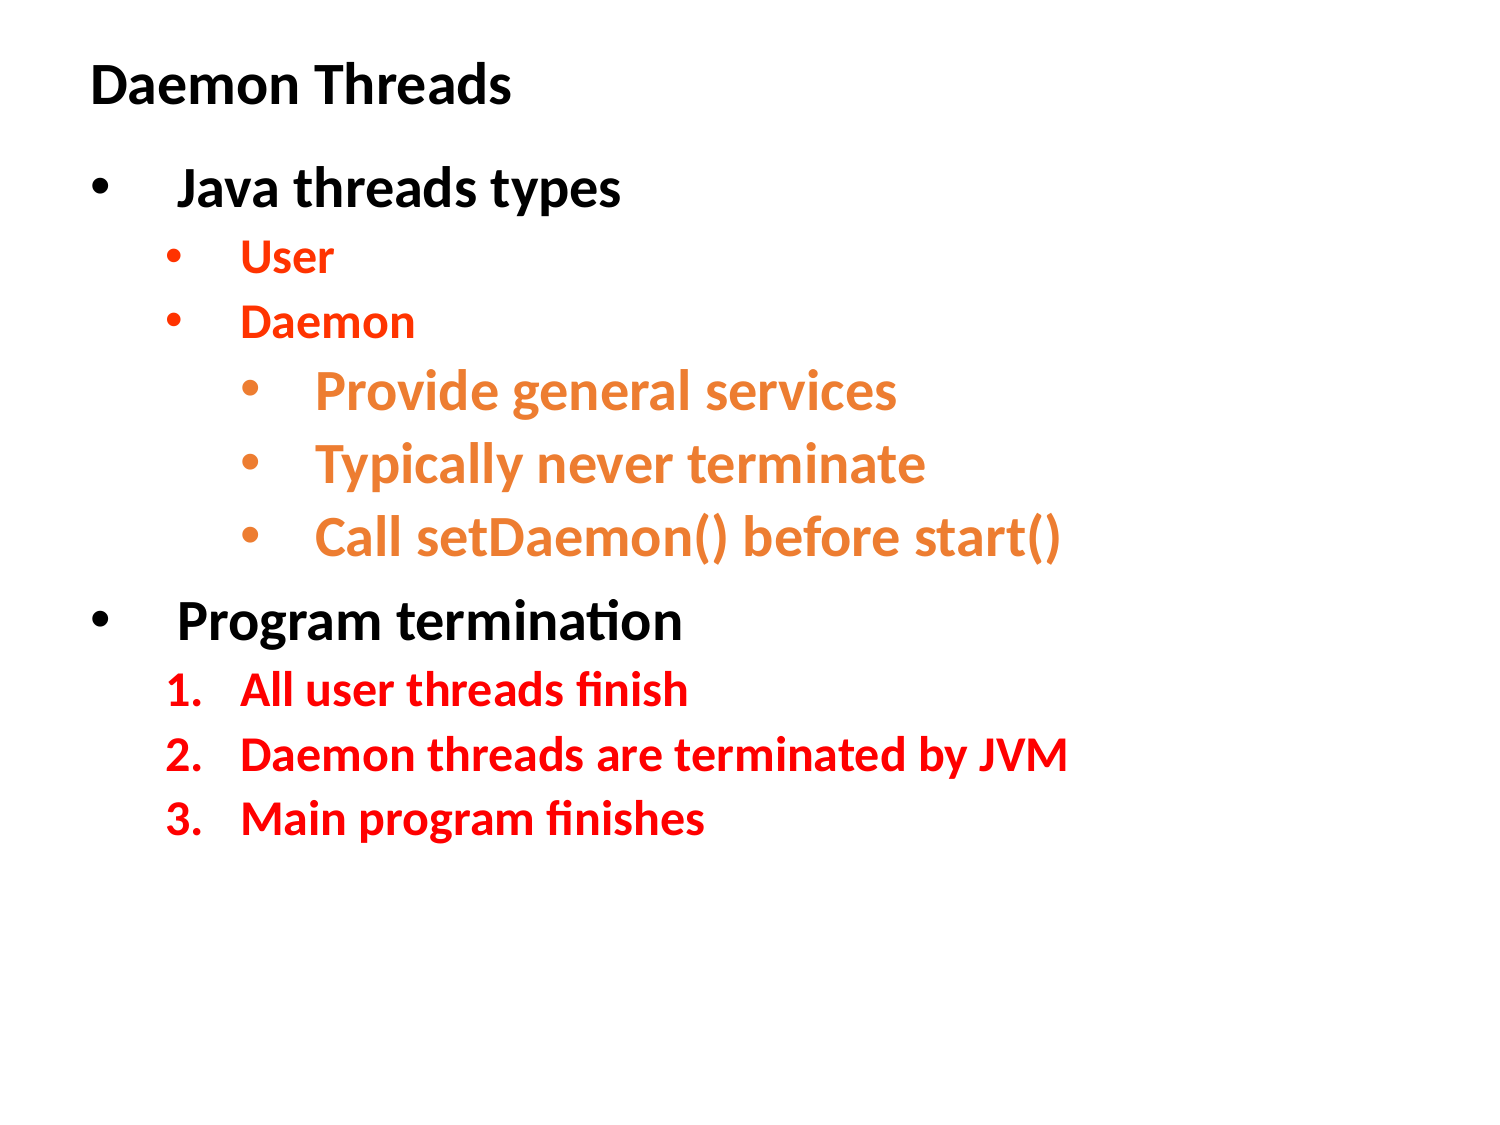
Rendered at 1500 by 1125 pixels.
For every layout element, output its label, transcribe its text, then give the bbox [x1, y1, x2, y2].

title Daemon Threads [75, 45, 1425, 125]
list Java threads types User Daemon Provide general services Typically never terminate Call setDaemon() before start() Program termination All user threads finish Daemon threads are terminated by JVM Main program finishes [75, 149, 1425, 980]
